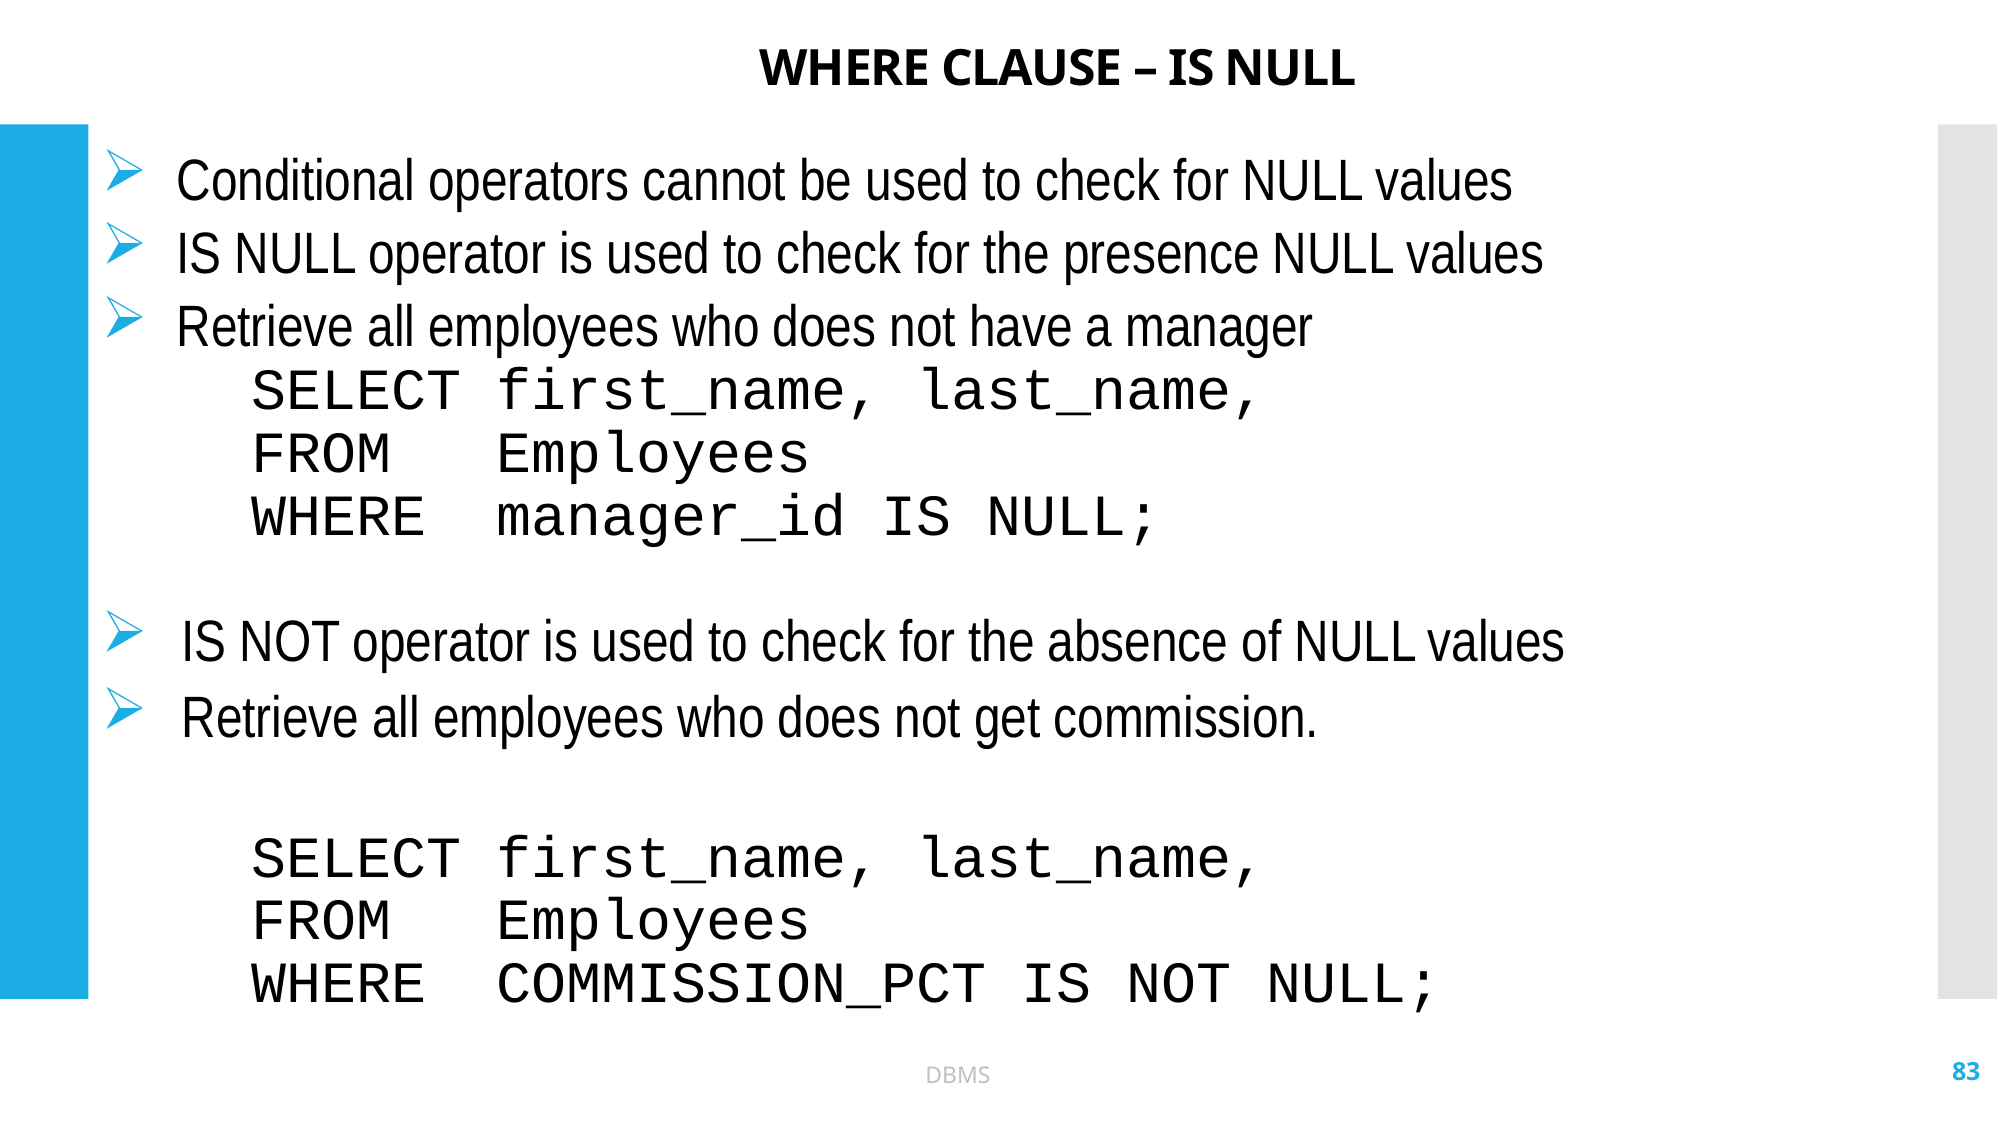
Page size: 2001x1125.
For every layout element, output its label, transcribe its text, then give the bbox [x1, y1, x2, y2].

footer DBMS [473, 1046, 1443, 1107]
list Conditional operators cannot be used to check for NULL values IS NULL operator is used to check for the presence NULL values Retrieve all employees who does not have a manager SELECT first_name, last_name, FROM Employees WHERE manager_id IS NULL; IS NOT operator is used to check for the absence of NULL values Retrieve all employees who does not get commission. SELECT first_name, last_name, FROM Employees WHERE COMMISSION_PCT IS NOT NULL; [86, 142, 1932, 990]
slide_number 83 [1744, 1042, 1996, 1103]
title WHERE CLAUSE – IS NULL [275, 35, 1842, 96]
